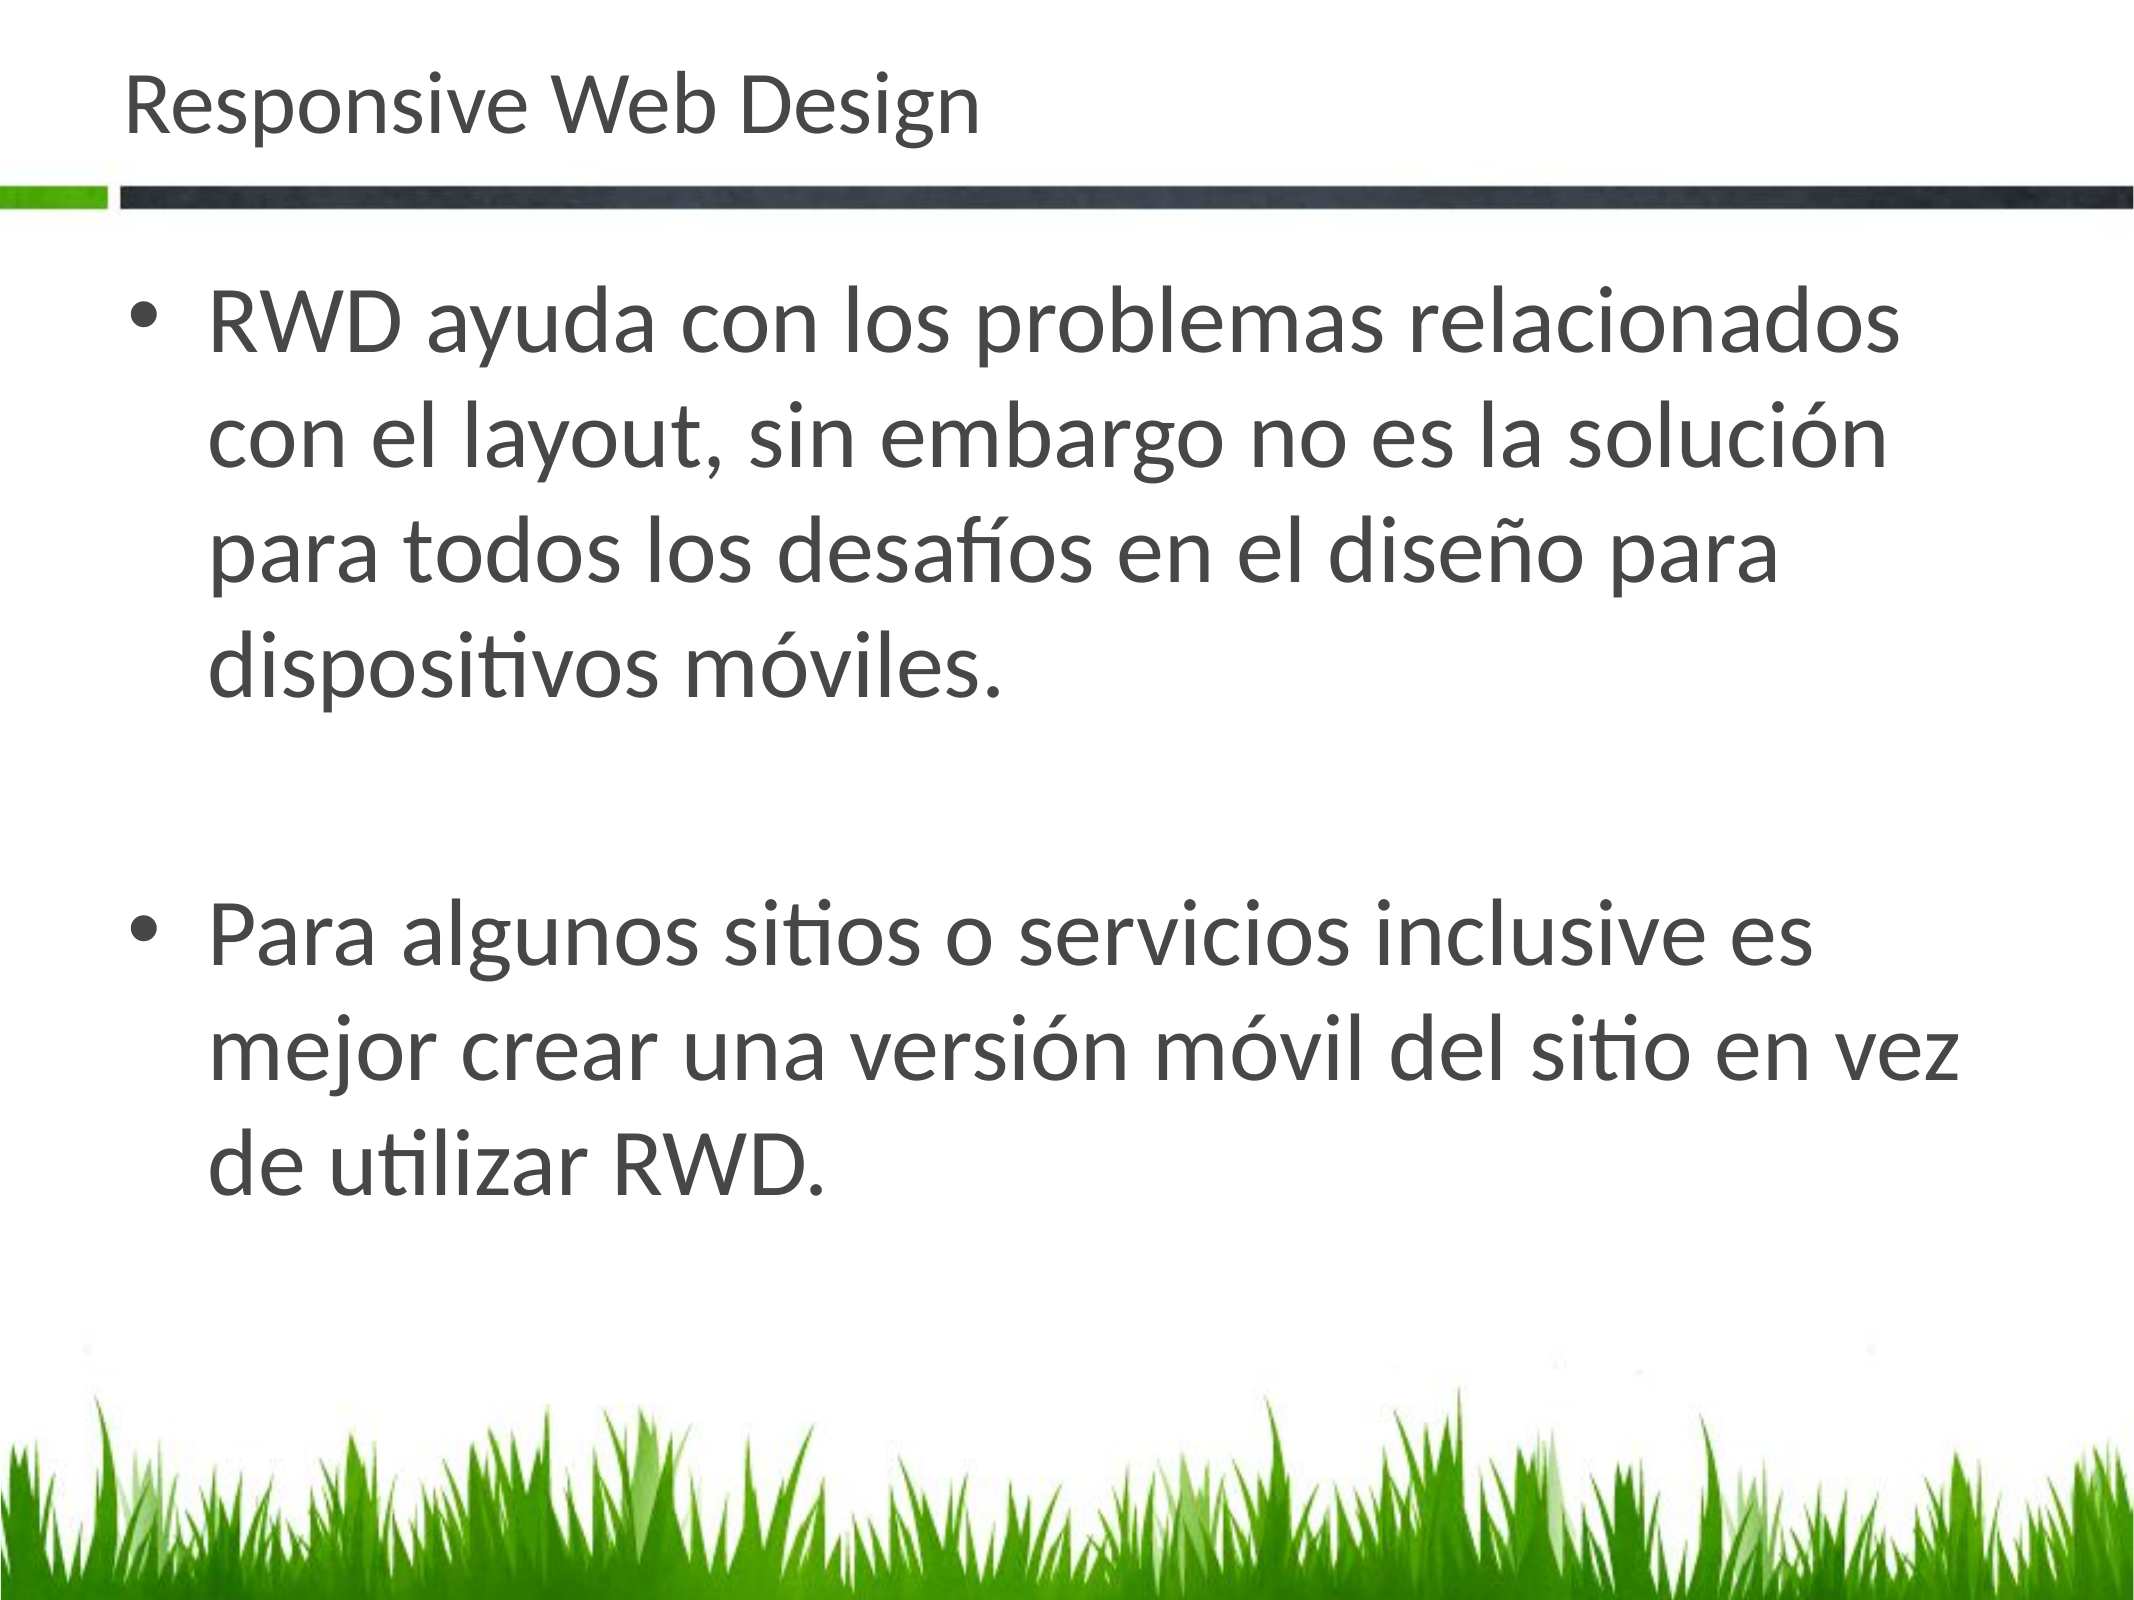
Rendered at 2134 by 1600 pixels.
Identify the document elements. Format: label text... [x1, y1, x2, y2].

picture [0, 0, 2134, 1600]
title Responsive Web Design [101, 17, 2063, 178]
list RWD ayuda con los problemas relacionados con el layout, sin embargo no es la solución para todos los desafíos en el diseño para dispositivos móviles. Para algunos sitios o servicios inclusive es mejor crear una versión móvil del sitio en vez de utilizar RWD. [106, 245, 2027, 1430]
